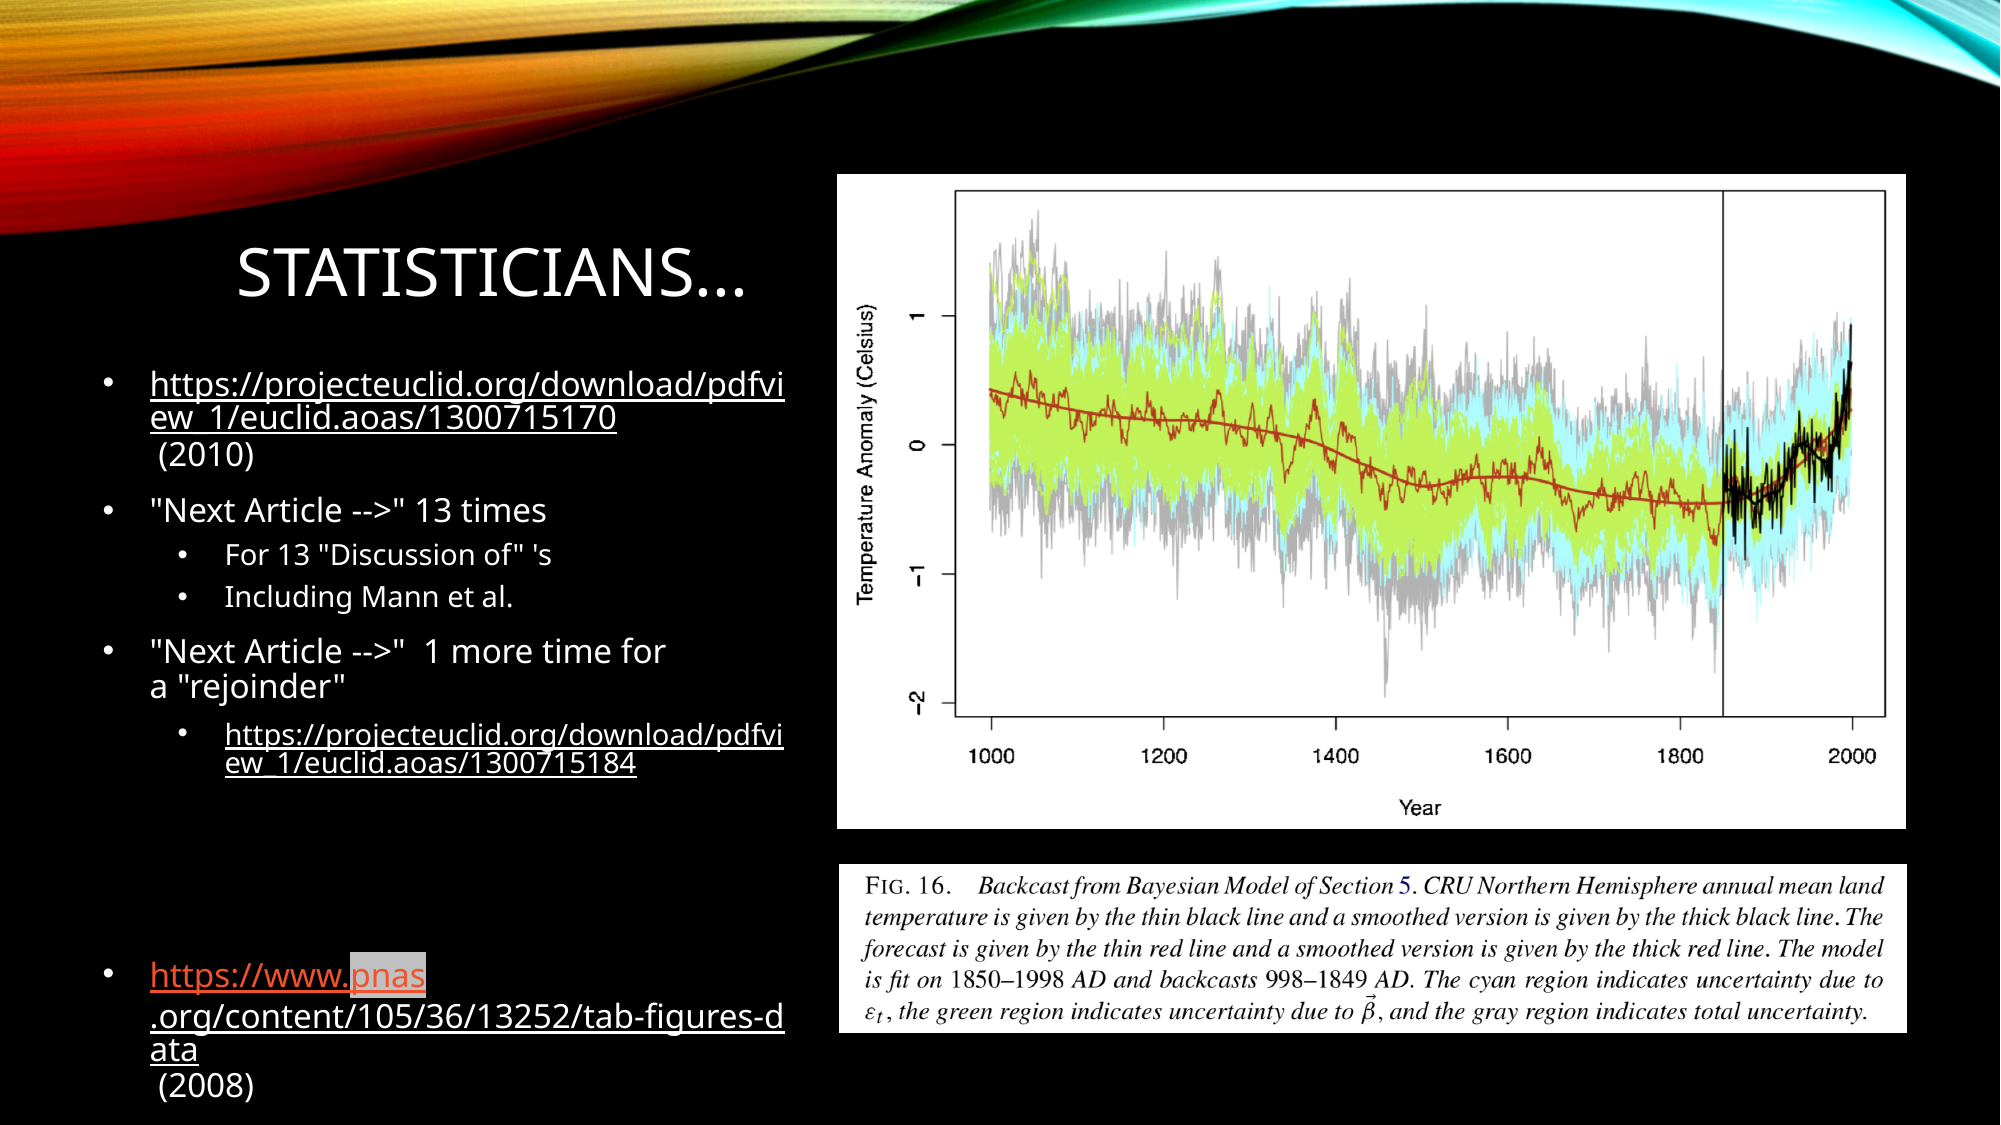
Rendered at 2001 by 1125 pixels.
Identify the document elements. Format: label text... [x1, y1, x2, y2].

picture [839, 864, 1907, 1033]
title Statisticians... [221, 136, 897, 399]
picture [0, 0, 2000, 237]
list https://projecteuclid.org/download/pdfview_1/euclid.aoas/1300715170 (2010) "Next Article -->" 13 times For 13 "Discussion of" 's Including Mann et al. "Next Article -->" 1 more time for a "rejoinder" https://projecteuclid.org/download/pdfview_1/euclid.aoas/1300715184 https://www.pnas.org/content/105/36/13252/tab-figures-data (2008) [87, 356, 808, 1021]
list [837, 174, 1906, 829]
